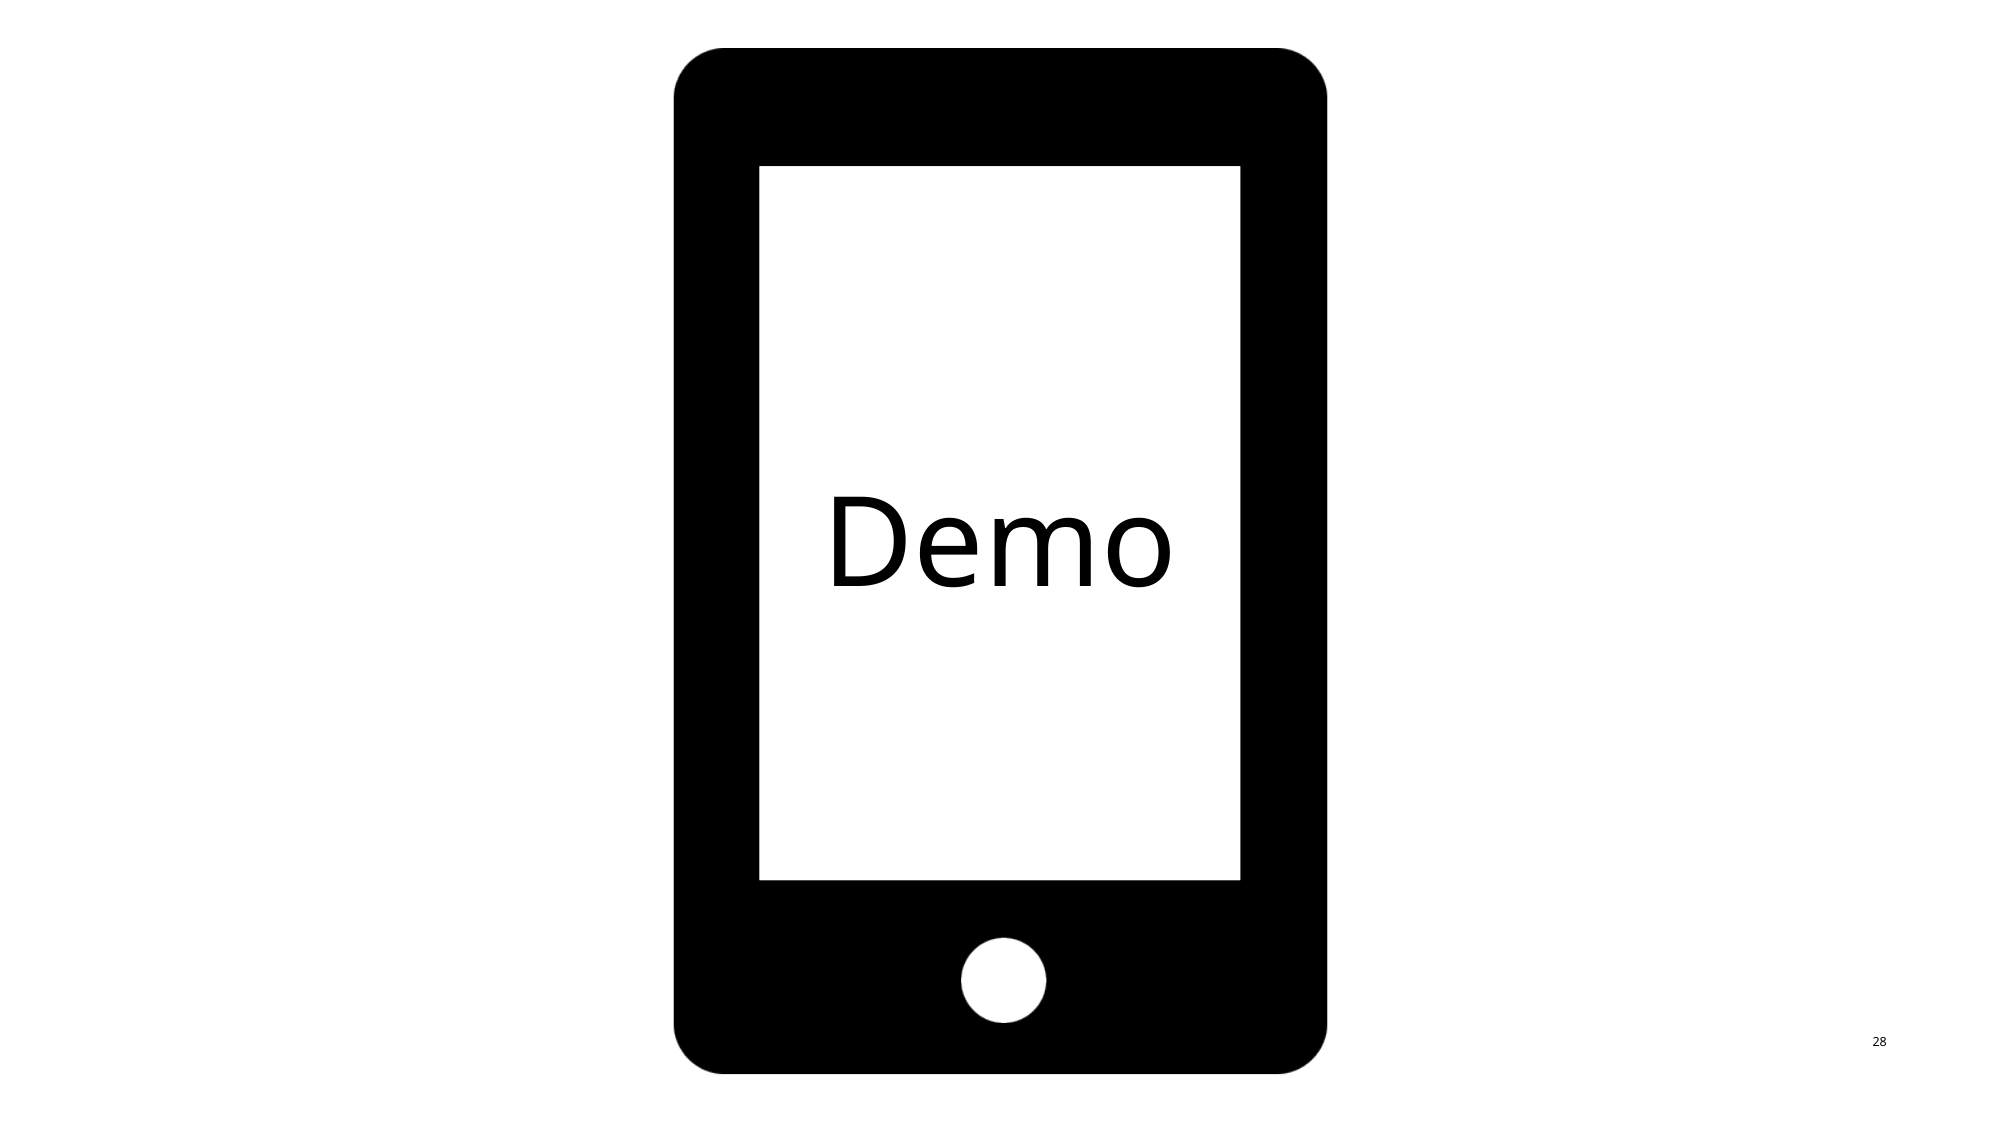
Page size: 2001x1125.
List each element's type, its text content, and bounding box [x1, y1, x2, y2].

picture [485, 48, 1515, 1077]
slide_number 28 [1841, 1035, 1887, 1051]
